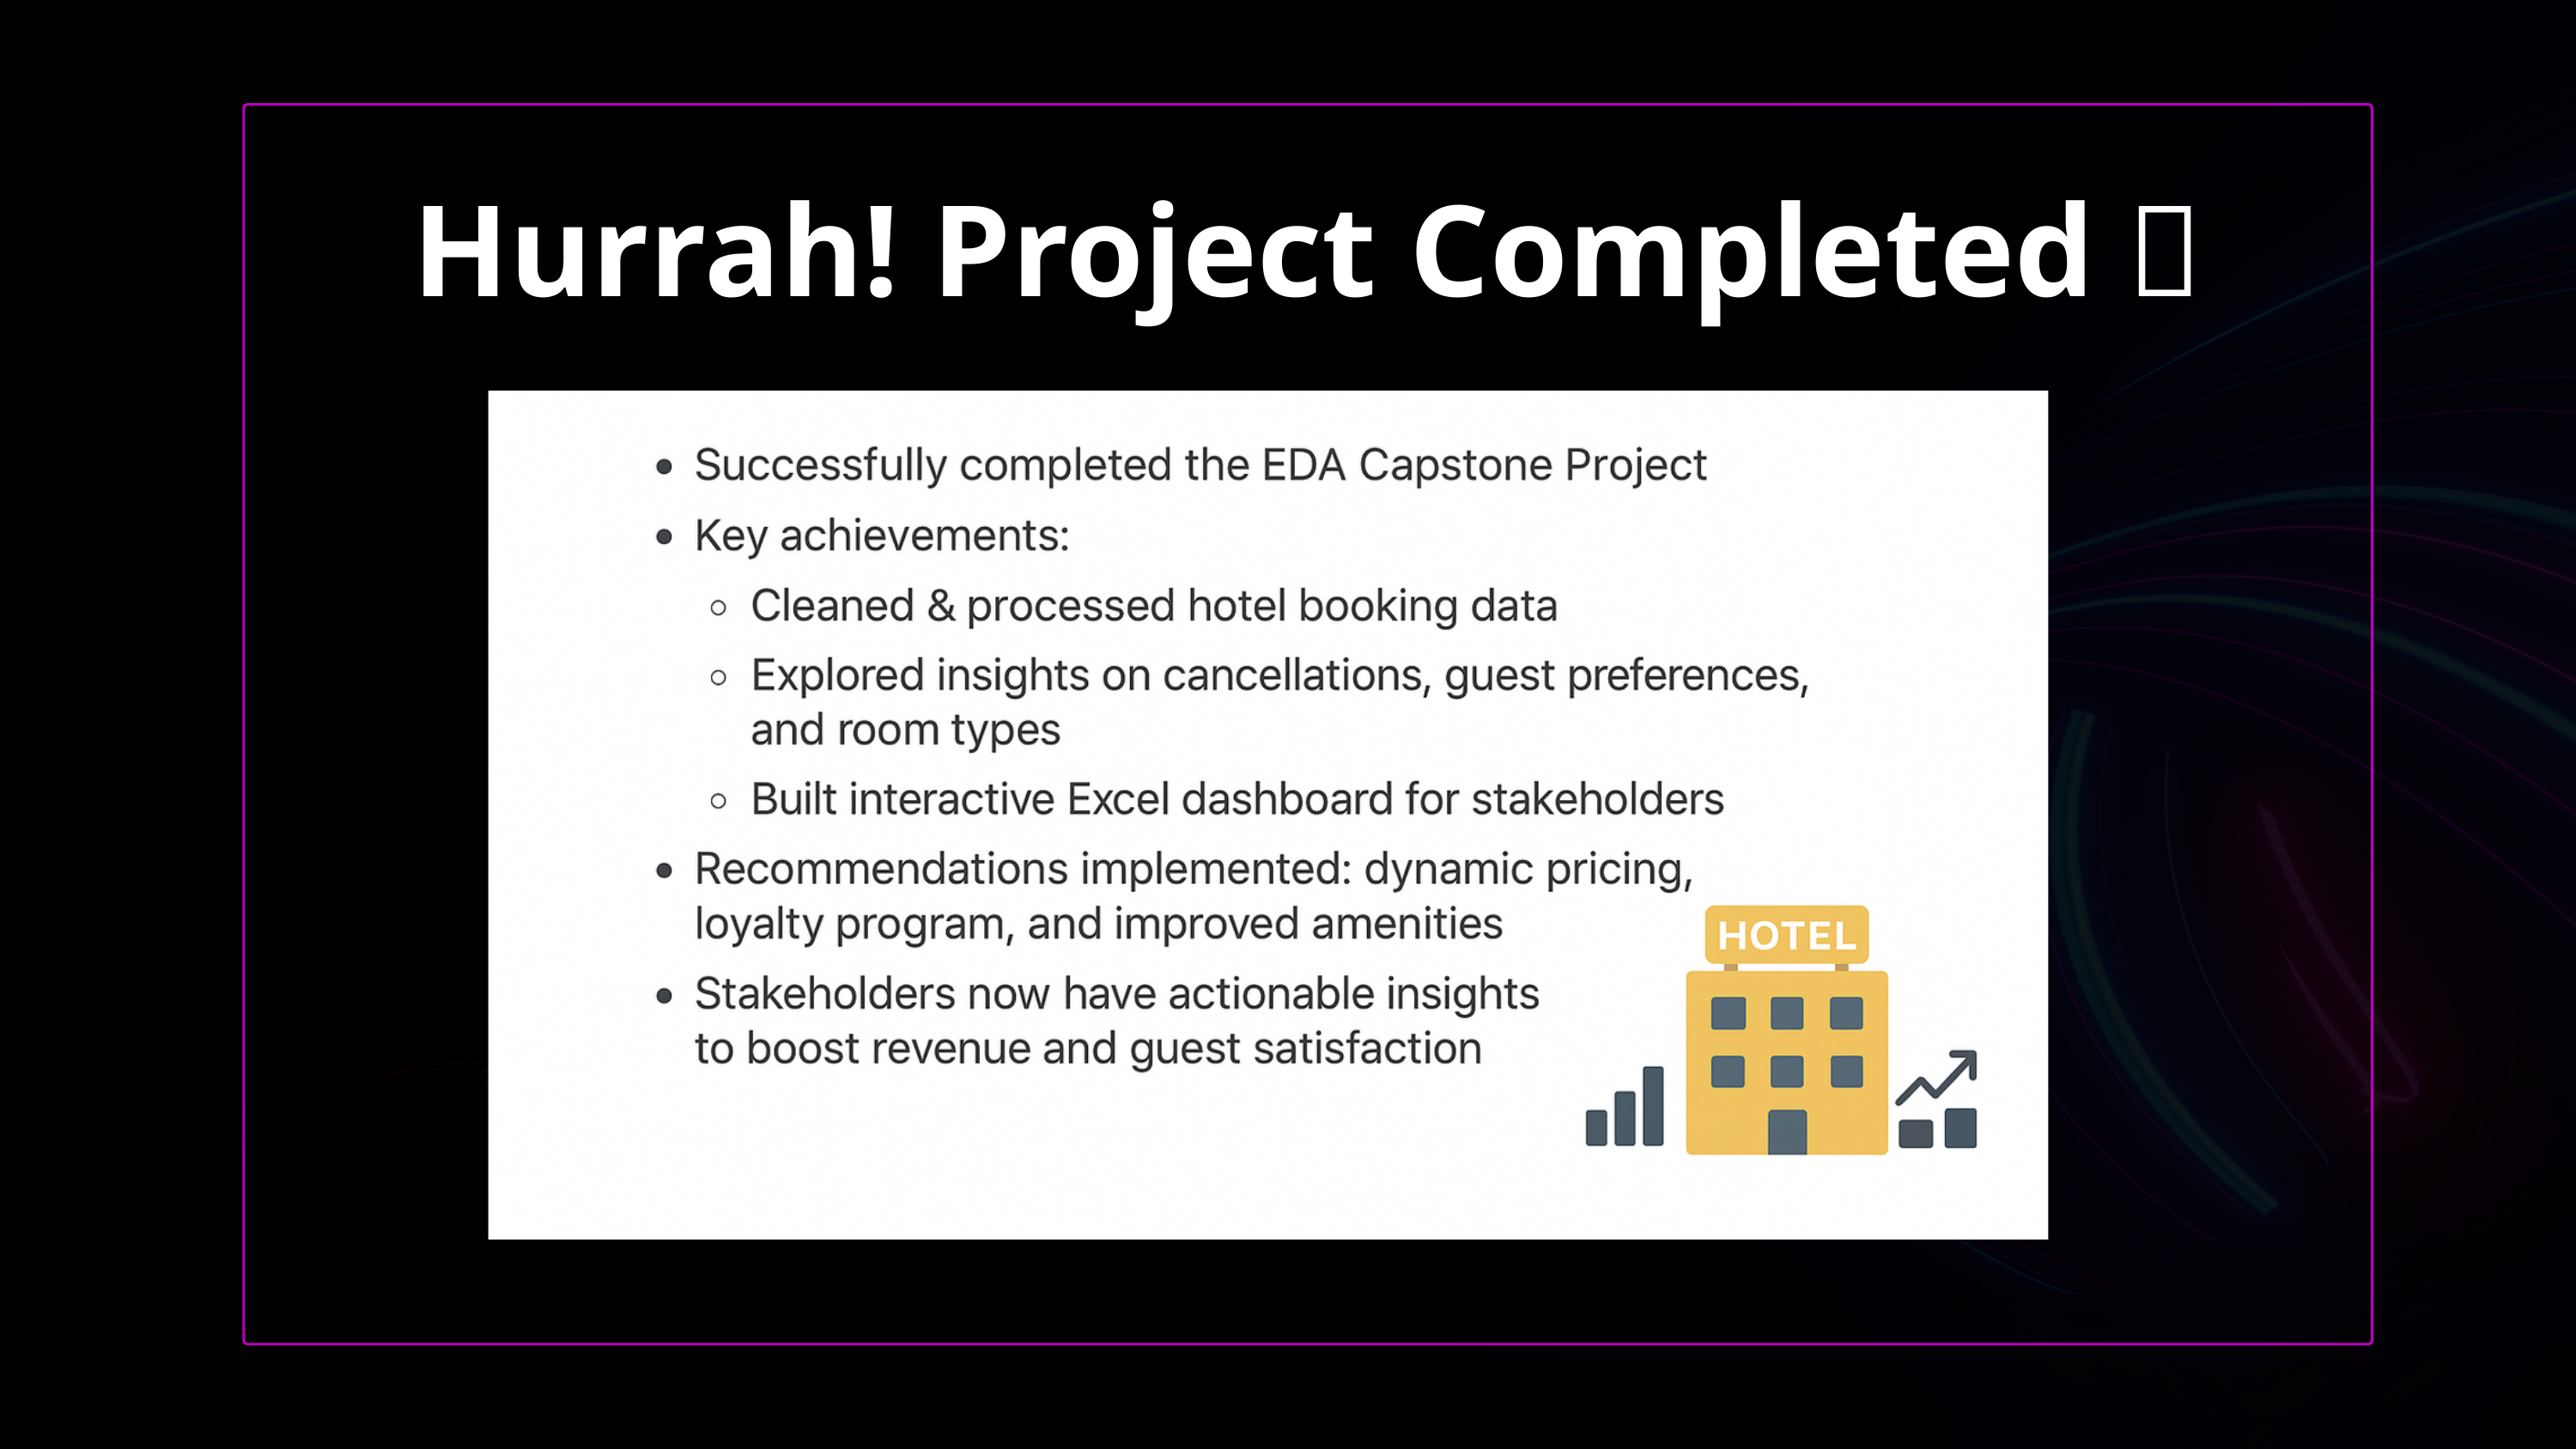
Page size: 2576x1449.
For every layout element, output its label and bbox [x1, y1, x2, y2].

text_box [243, 104, 2372, 1345]
text_box [0, 0, 2576, 1449]
